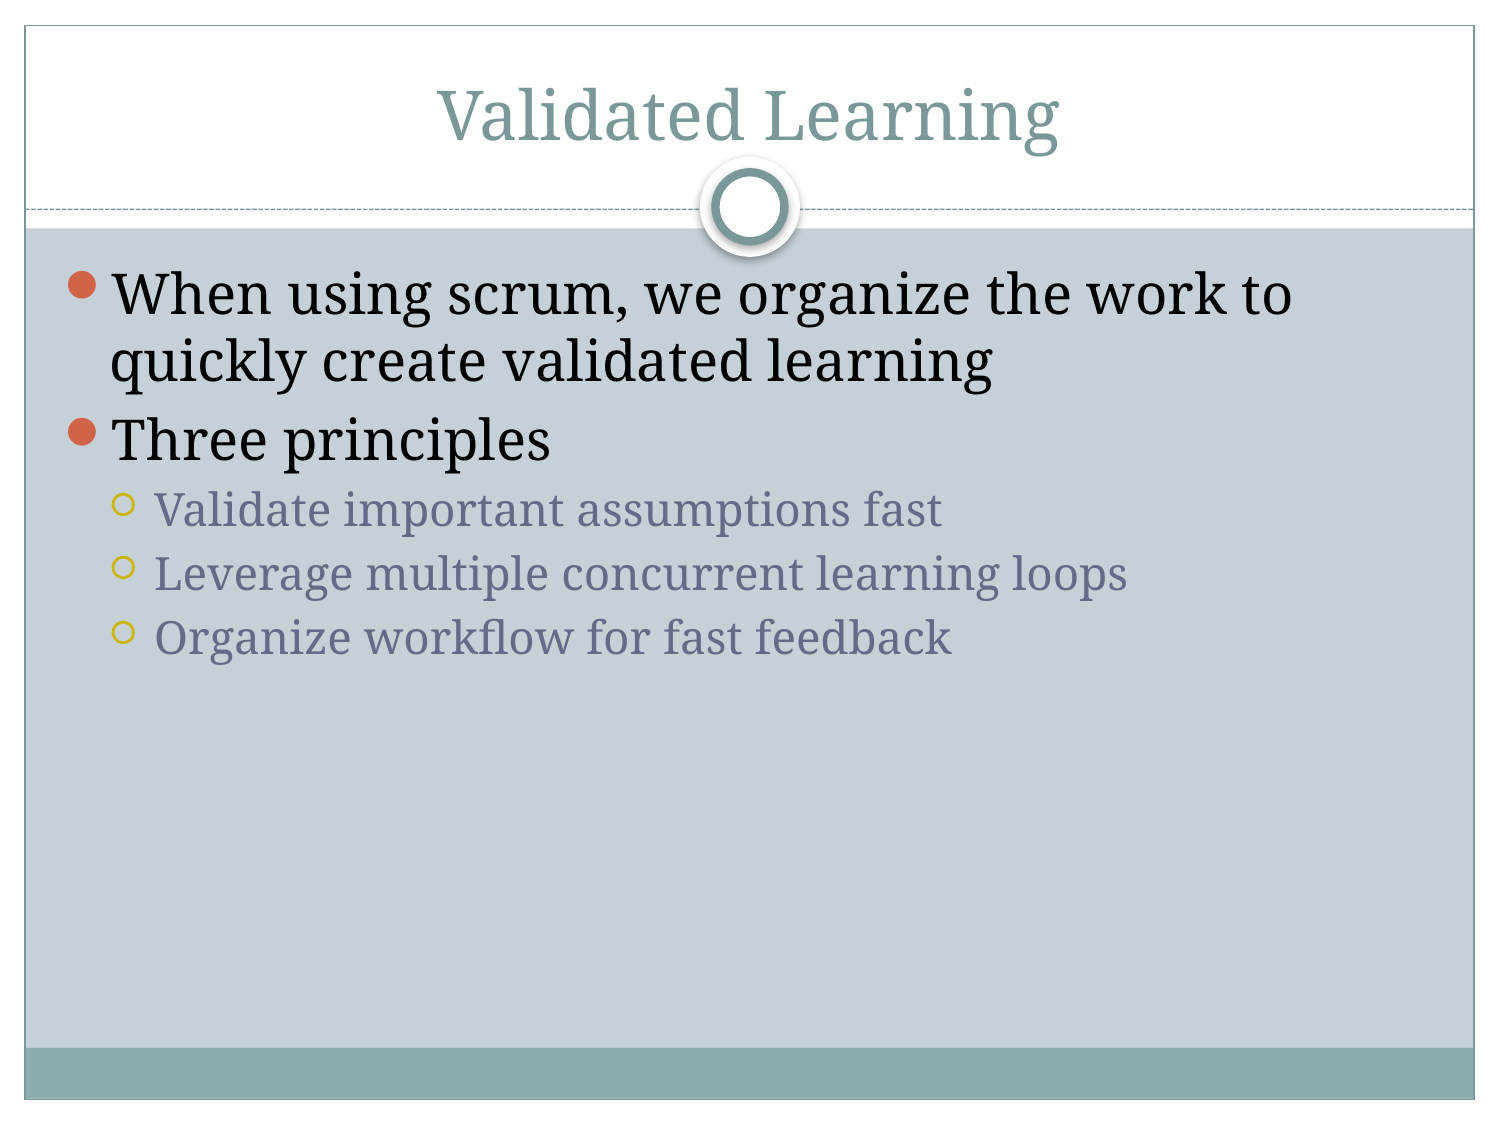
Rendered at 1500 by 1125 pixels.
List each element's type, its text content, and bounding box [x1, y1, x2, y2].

list When using scrum, we organize the work to quickly create validated learning Three principles Validate important assumptions fast Leverage multiple concurrent learning loops Organize workflow for fast feedback [49, 250, 1445, 1001]
title Validated Learning [49, 37, 1450, 162]
